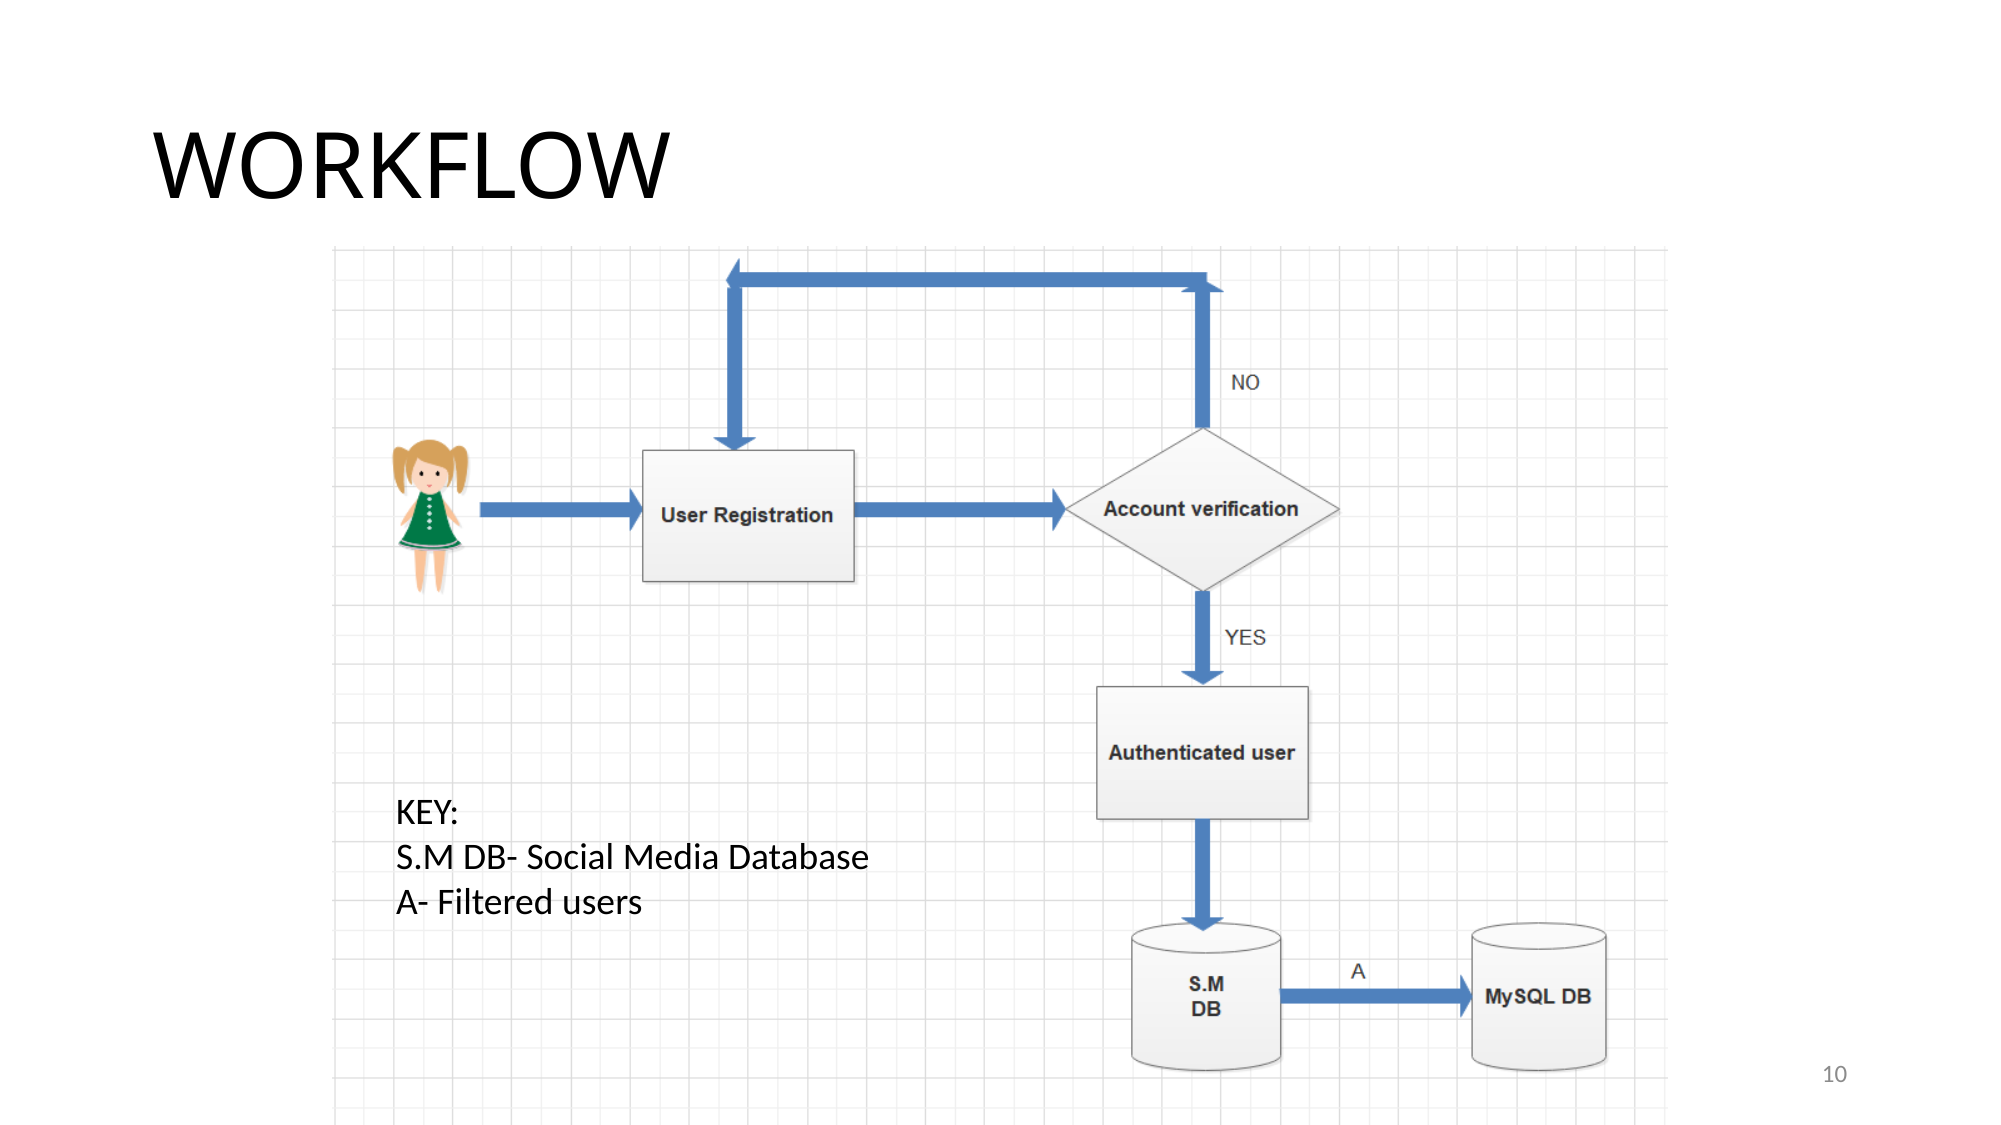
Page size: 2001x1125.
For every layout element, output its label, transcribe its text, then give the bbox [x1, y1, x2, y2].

picture [332, 246, 1668, 1125]
slide_number 10 [1668, 1042, 1863, 1103]
title WORKFLOW [137, 59, 1863, 278]
